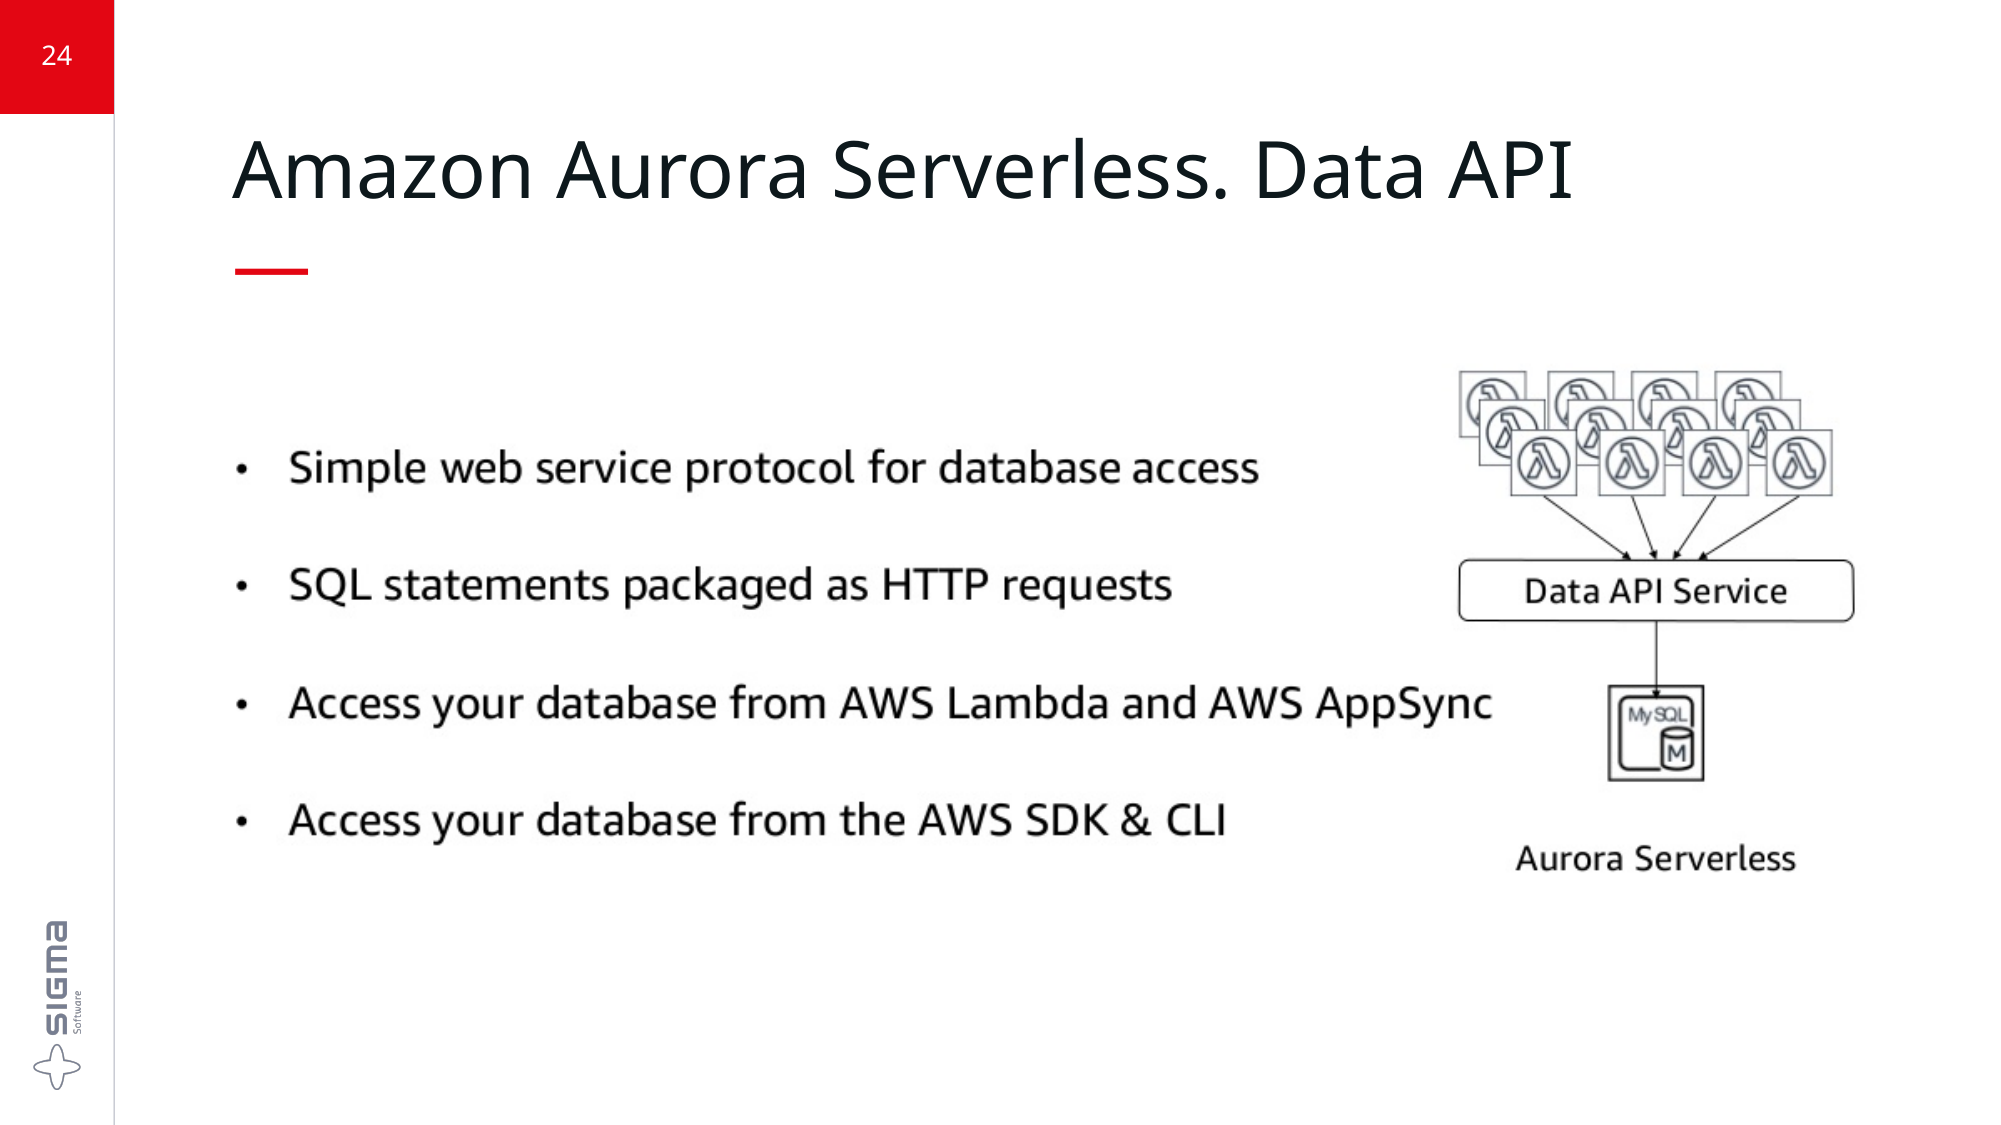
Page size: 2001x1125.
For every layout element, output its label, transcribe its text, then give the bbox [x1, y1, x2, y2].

slide_number 24 [0, 0, 114, 114]
picture [34, 922, 81, 1090]
picture [210, 346, 1920, 900]
title Amazon Aurora Serverless. Data API — [232, 119, 1886, 312]
